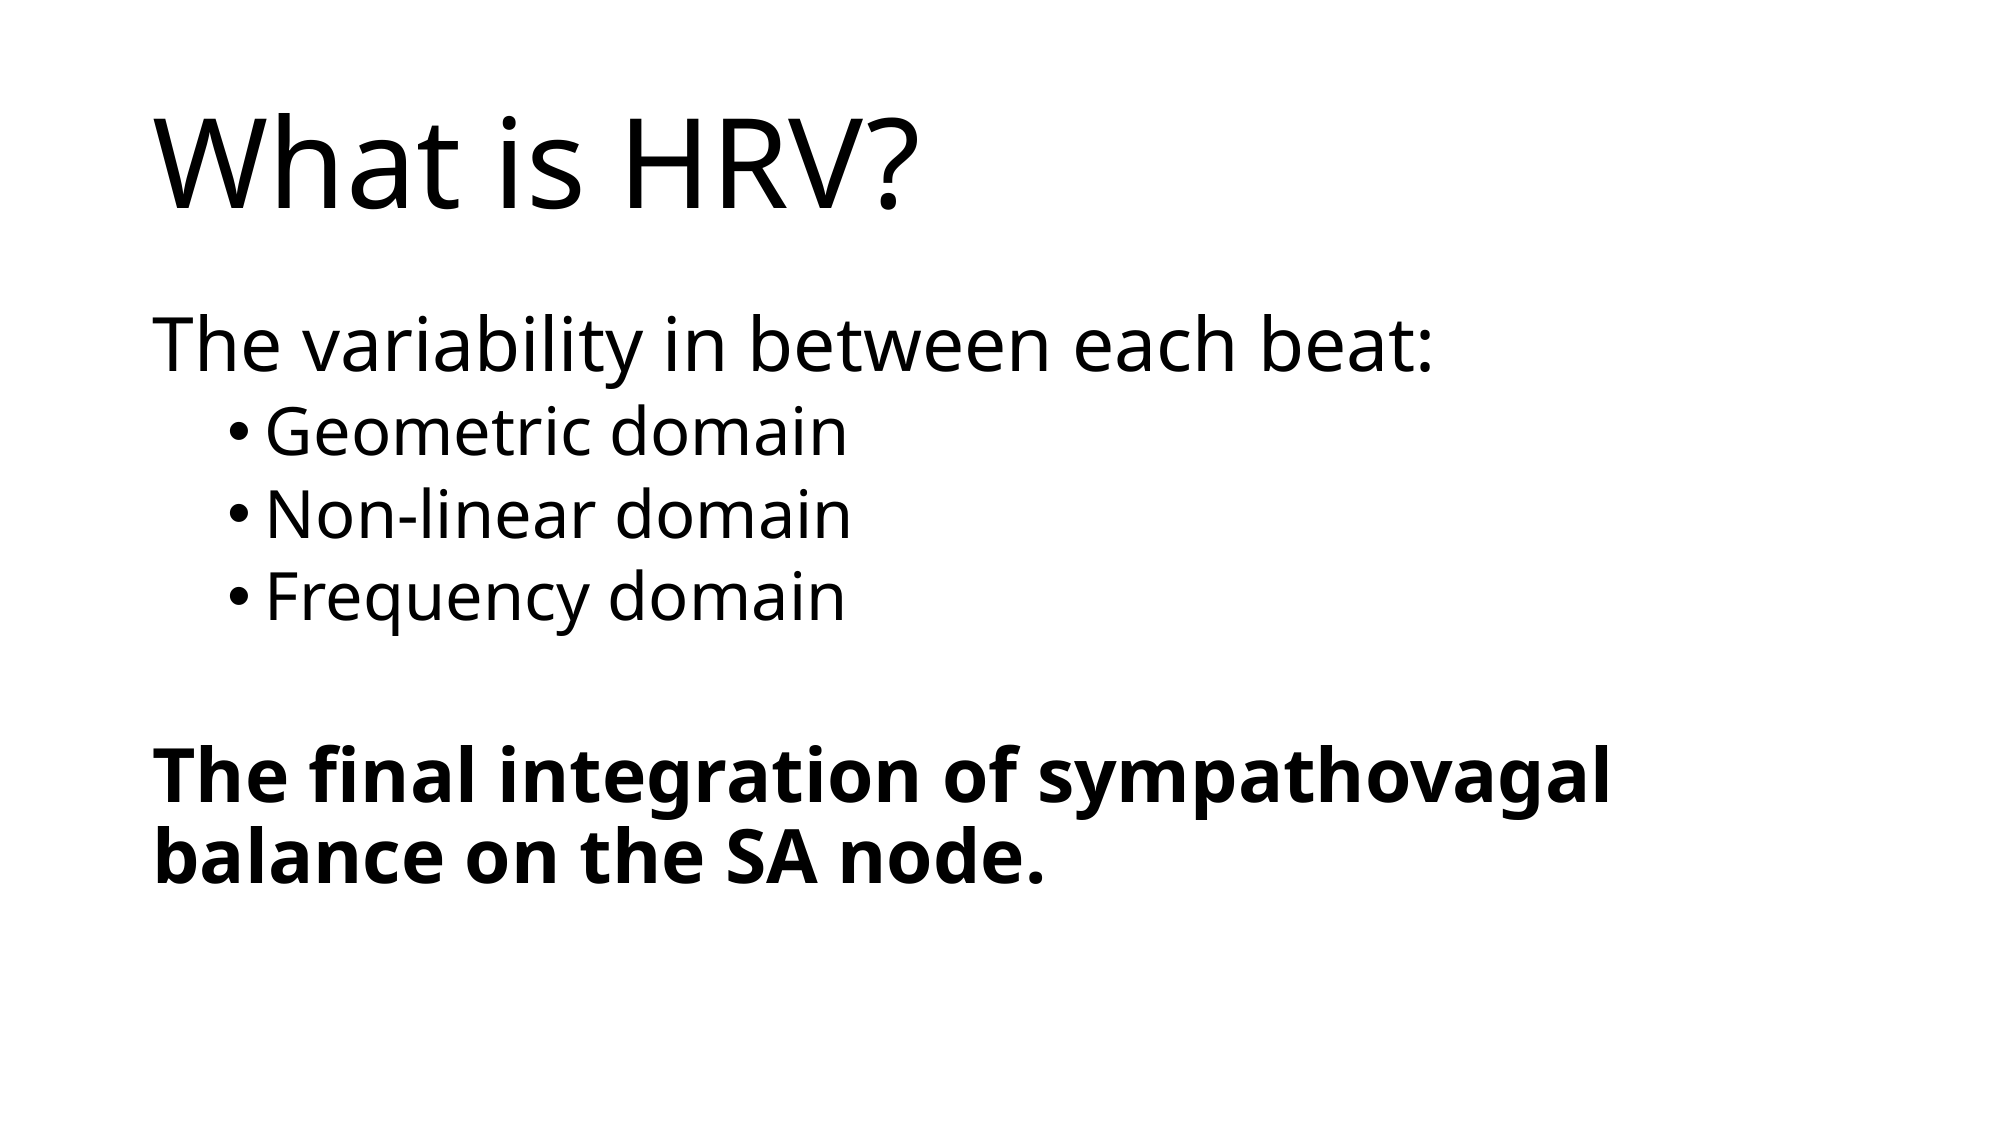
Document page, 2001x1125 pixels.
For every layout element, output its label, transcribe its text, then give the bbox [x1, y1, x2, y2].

list The variability in between each beat: Geometric domain Non-linear domain Frequency domain The final integration of sympathovagal balance on the SA node. [137, 299, 1863, 1014]
title What is HRV? [137, 59, 1863, 278]
